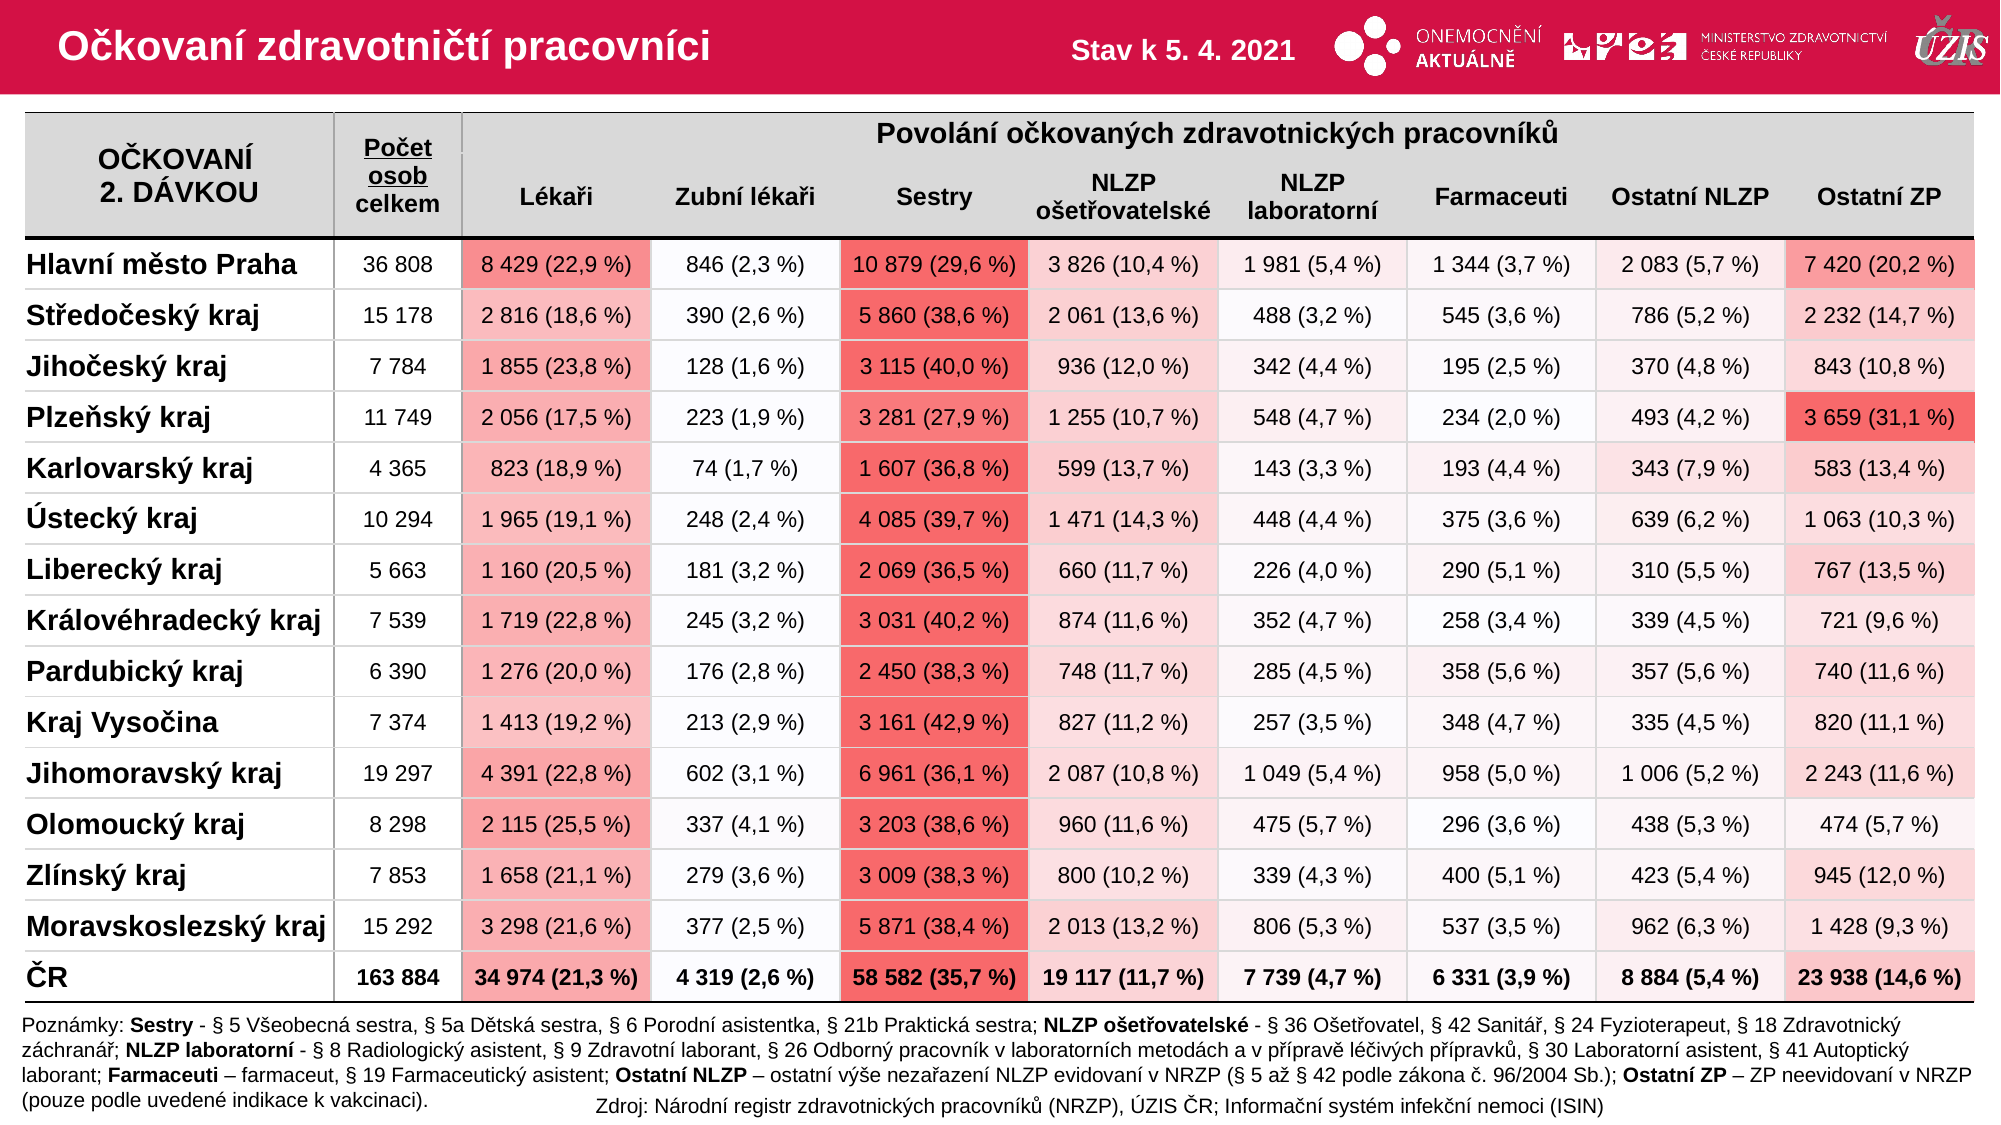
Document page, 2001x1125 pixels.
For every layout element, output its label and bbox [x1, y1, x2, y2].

table_cell [335, 647, 461, 696]
table_cell [1030, 697, 1217, 747]
table_cell [25, 799, 333, 848]
table_cell [463, 697, 650, 747]
table_cell [335, 799, 461, 848]
table_cell [1408, 647, 1595, 696]
table_cell [841, 545, 1028, 594]
table_cell [25, 392, 333, 441]
table_cell [1030, 901, 1217, 950]
table_cell [1786, 290, 1975, 1002]
table_cell [1030, 647, 1217, 696]
table_cell [335, 901, 461, 950]
table_cell [335, 697, 461, 747]
table_cell [463, 596, 650, 645]
table_cell [1408, 494, 1595, 543]
table_cell [1219, 392, 1406, 441]
table_cell [652, 697, 839, 747]
table_cell [1597, 494, 1784, 543]
table_cell [1219, 240, 1406, 288]
table_cell [335, 341, 461, 390]
table_cell [1597, 850, 1784, 899]
table_cell [1219, 697, 1406, 747]
table_cell [652, 494, 839, 543]
table_cell [1597, 443, 1784, 492]
table_cell [652, 443, 839, 492]
table_cell [1597, 647, 1784, 696]
text_box [6, 1004, 1993, 1125]
table_cell [841, 240, 1028, 288]
table_cell [1597, 697, 1784, 747]
table_cell [335, 952, 461, 1001]
table_cell [841, 596, 1028, 645]
table_cell [652, 392, 839, 441]
table_cell [25, 647, 333, 696]
table_header [463, 113, 1974, 152]
table_cell [463, 647, 650, 696]
table_cell [1030, 392, 1217, 441]
table_cell [652, 901, 839, 950]
table_cell [25, 850, 333, 899]
table_cell [1597, 240, 1784, 288]
table_cell [463, 443, 650, 492]
table_cell [1408, 596, 1595, 645]
table_cell [463, 341, 650, 390]
table_header [25, 113, 333, 236]
table_cell [1219, 850, 1406, 899]
table_cell [841, 901, 1028, 950]
table_cell [463, 392, 650, 441]
table_cell [1030, 290, 1217, 339]
table_cell [463, 494, 650, 543]
picture [1334, 16, 1542, 76]
table_cell [463, 850, 650, 899]
table_cell [1219, 341, 1406, 390]
table_cell [25, 596, 333, 645]
table_cell [1597, 392, 1784, 441]
table_cell [841, 748, 1028, 797]
table_cell [1408, 341, 1595, 390]
table_cell [463, 154, 650, 236]
table_cell [652, 290, 839, 339]
table_cell [1030, 748, 1217, 797]
table_cell [841, 392, 1028, 441]
table_cell [1408, 443, 1595, 492]
table_cell [1219, 647, 1406, 696]
title [42, 0, 1262, 95]
table_cell [1030, 799, 1217, 848]
table_cell [1030, 443, 1217, 492]
table_cell [25, 901, 333, 950]
table_cell [1219, 494, 1406, 543]
table_cell [1219, 545, 1406, 594]
table_cell [1597, 952, 1784, 1001]
table_cell [1219, 799, 1406, 848]
table_cell [1597, 596, 1784, 645]
table_cell [841, 952, 1028, 1001]
table_cell [1597, 799, 1784, 848]
table_cell [25, 697, 333, 747]
table_cell [1408, 901, 1595, 950]
picture [1915, 15, 1989, 66]
table_cell [1219, 901, 1406, 950]
table_cell [1408, 952, 1595, 1001]
table_cell [652, 850, 839, 899]
table_cell [335, 494, 461, 543]
table_cell [652, 799, 839, 848]
table_cell [652, 240, 839, 288]
table_cell [1597, 748, 1784, 797]
table_cell [1219, 596, 1406, 645]
table_cell [841, 443, 1028, 492]
table_cell [1408, 392, 1595, 441]
table_cell [1030, 545, 1217, 594]
table_cell [652, 341, 839, 390]
table_cell [463, 901, 650, 950]
table_cell [1219, 952, 1406, 1001]
table_cell [1030, 596, 1217, 645]
table_cell [652, 647, 839, 696]
text_box [1056, 23, 1340, 74]
table_cell [1597, 154, 1784, 236]
table_cell [841, 647, 1028, 696]
table_cell [335, 240, 461, 288]
table_cell [1030, 850, 1217, 899]
table_cell [25, 443, 333, 492]
table_cell [1219, 290, 1406, 339]
table_cell [463, 799, 650, 848]
table_cell [841, 341, 1028, 390]
table_cell [652, 952, 839, 1001]
table_cell [1408, 697, 1595, 747]
table_cell [652, 545, 839, 594]
table_cell [1597, 901, 1784, 950]
table_cell [335, 392, 461, 441]
table_cell [841, 850, 1028, 899]
table_cell [25, 240, 333, 288]
table_header [335, 113, 461, 236]
table_cell [1219, 443, 1406, 492]
table_cell [463, 240, 650, 288]
table_cell [1597, 290, 1784, 339]
table_cell [335, 850, 461, 899]
table_cell [463, 290, 650, 339]
table_cell [1408, 748, 1595, 797]
table_cell [463, 748, 650, 797]
table_cell [1219, 154, 1406, 236]
table_cell [335, 545, 461, 594]
table_cell [335, 290, 461, 339]
table_cell [1030, 952, 1217, 1001]
table_cell [652, 748, 839, 797]
table_cell [841, 290, 1028, 339]
table_cell [25, 748, 333, 797]
table_cell [463, 545, 650, 594]
table_cell [1597, 341, 1784, 390]
table_cell [841, 799, 1028, 848]
table_cell [25, 494, 333, 543]
table_cell [1786, 240, 1974, 288]
table_cell [25, 341, 333, 390]
table_cell [1030, 494, 1217, 543]
picture [1563, 31, 1888, 60]
table_cell [1408, 799, 1595, 848]
table_cell [1408, 850, 1595, 899]
table_cell [1408, 240, 1595, 288]
table_cell [463, 952, 650, 1001]
table_cell [652, 154, 839, 236]
table_cell [1030, 154, 1217, 236]
table_cell [1786, 154, 1974, 236]
table_cell [25, 545, 333, 594]
table_cell [1030, 240, 1217, 288]
table_cell [1219, 748, 1406, 797]
table_cell [335, 748, 461, 797]
table_cell [335, 596, 461, 645]
table_cell [25, 290, 333, 339]
table_cell [1408, 545, 1595, 594]
table_cell [841, 154, 1028, 236]
table_cell [25, 952, 333, 1001]
table_cell [335, 443, 461, 492]
table_cell [1030, 341, 1217, 390]
table_cell [652, 596, 839, 645]
table_cell [1408, 290, 1595, 339]
table_cell [1597, 545, 1784, 594]
table_cell [841, 494, 1028, 543]
table_cell [1408, 154, 1595, 236]
table_cell [841, 697, 1028, 747]
